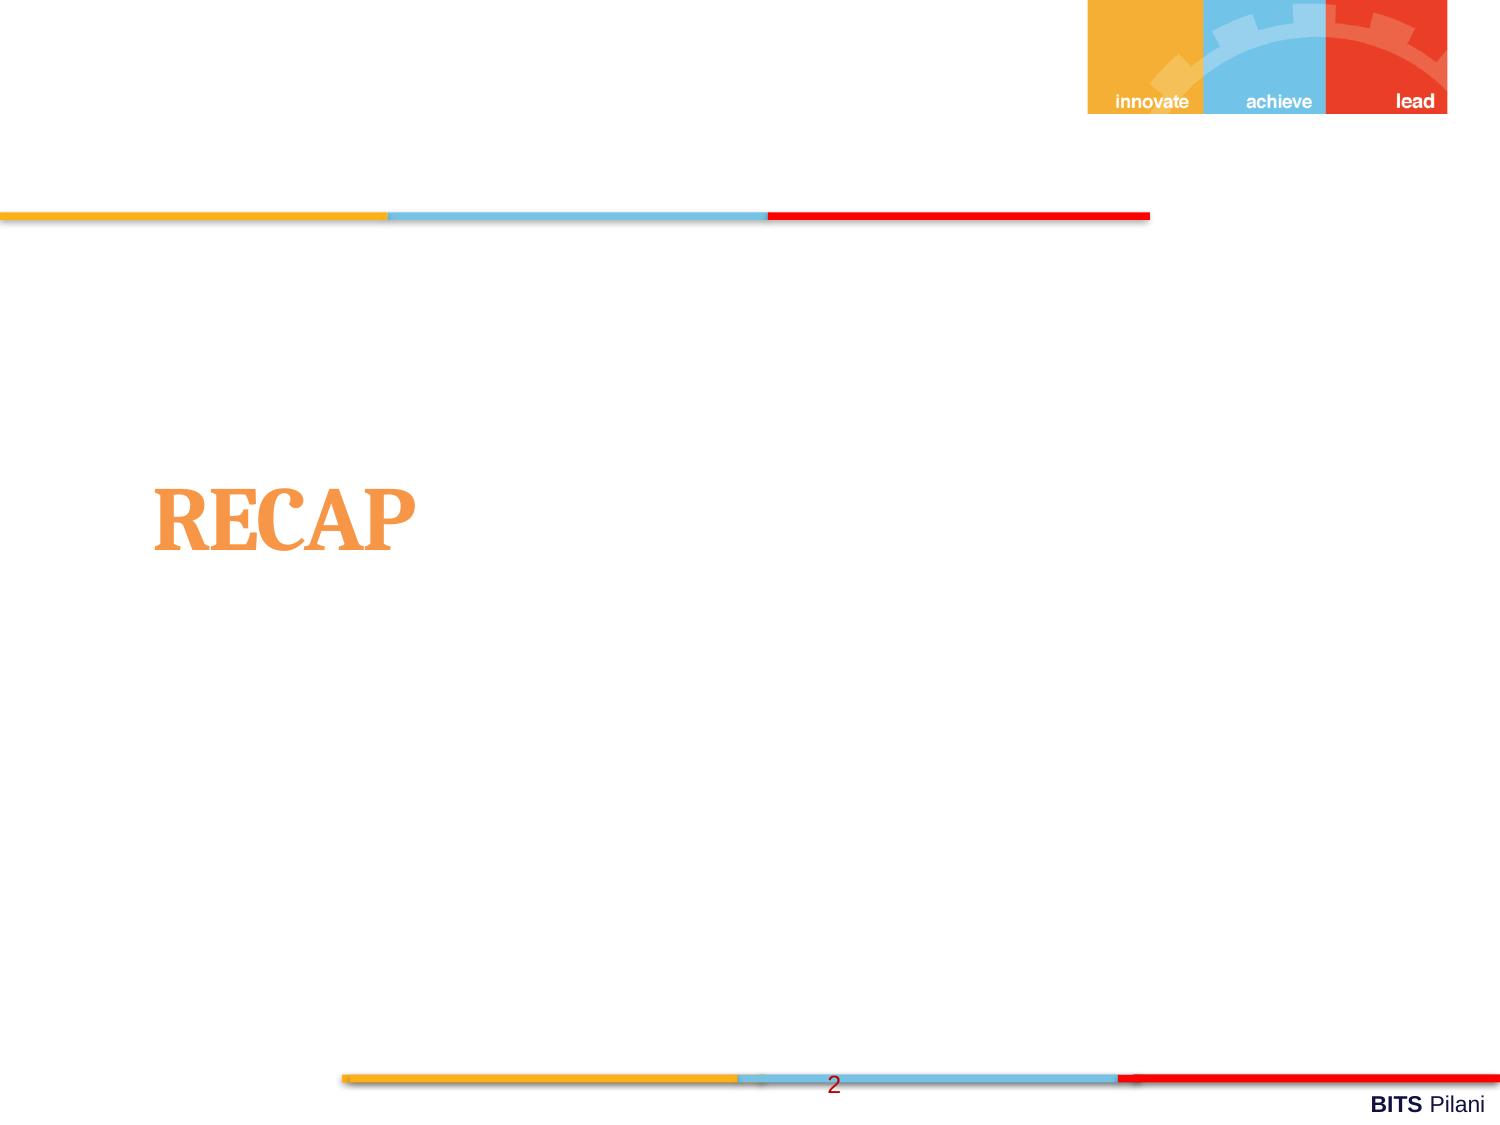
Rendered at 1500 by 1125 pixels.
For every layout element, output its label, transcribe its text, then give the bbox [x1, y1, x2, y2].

list RECAP [137, 437, 1176, 626]
slide_number 2 [506, 1053, 857, 1114]
picture [1087, 0, 1448, 114]
